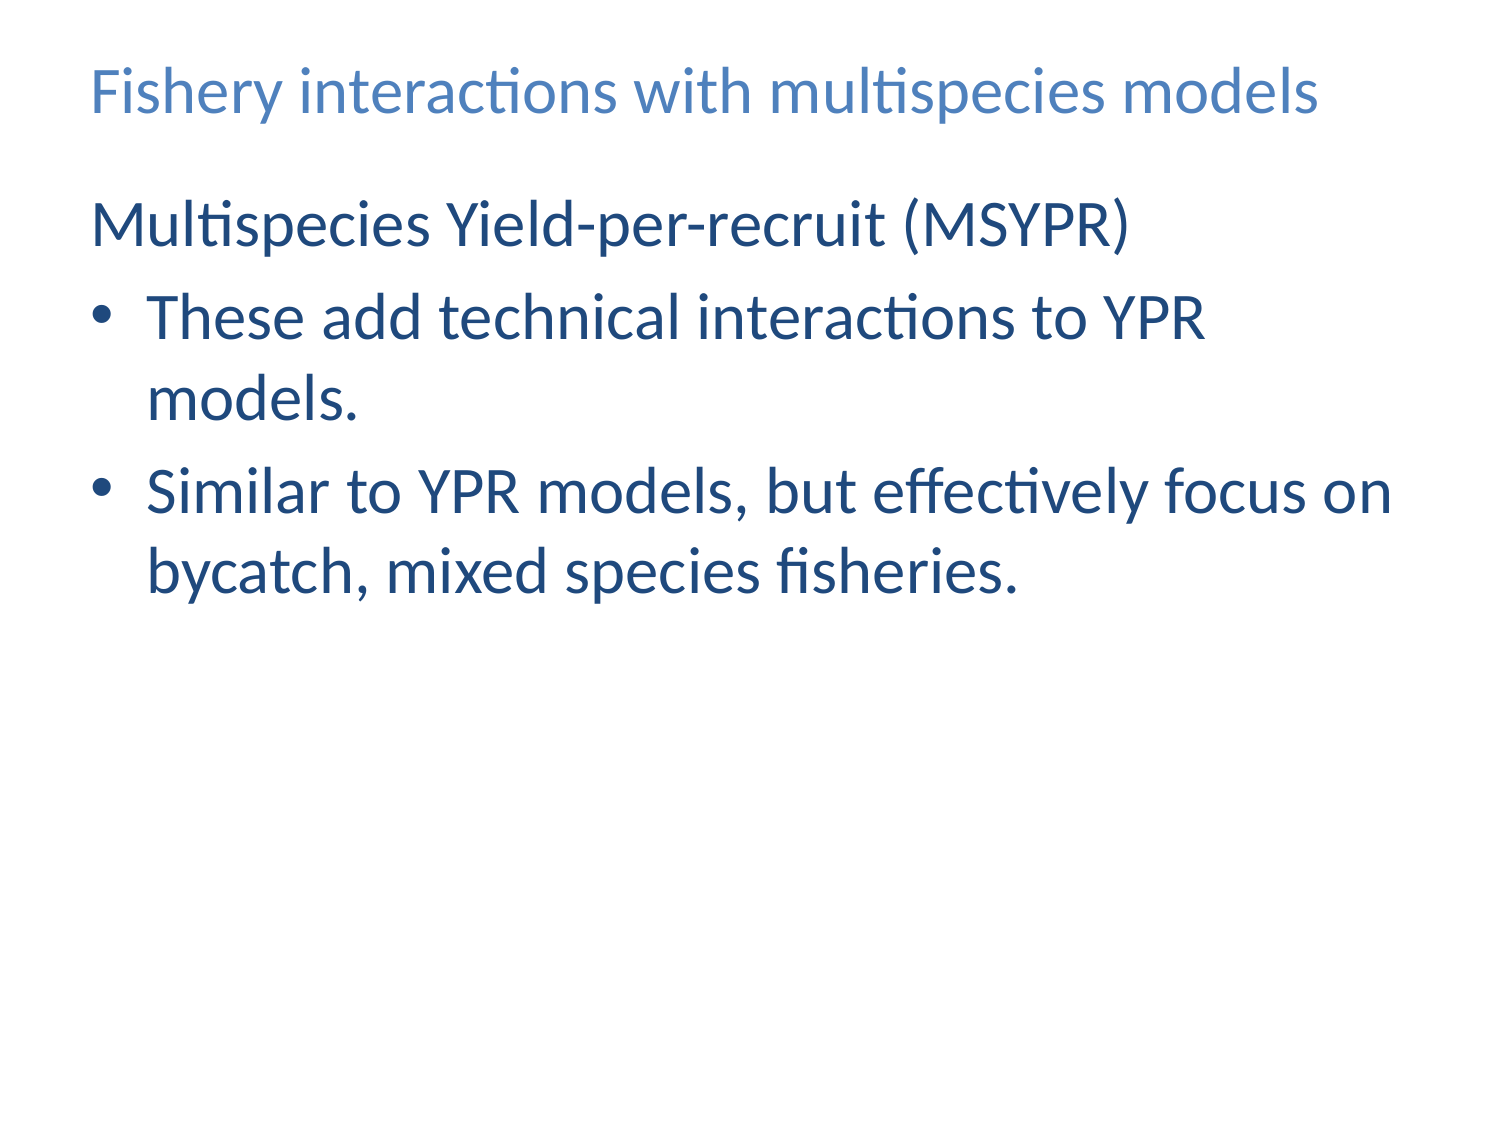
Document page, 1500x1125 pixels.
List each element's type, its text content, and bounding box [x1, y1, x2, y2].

title Fishery interactions with multispecies models [75, 30, 1425, 144]
list Multispecies Yield-per-recruit (MSYPR) These add technical interactions to YPR models. Similar to YPR models, but effectively focus on bycatch, mixed species fisheries. [75, 172, 1425, 1090]
